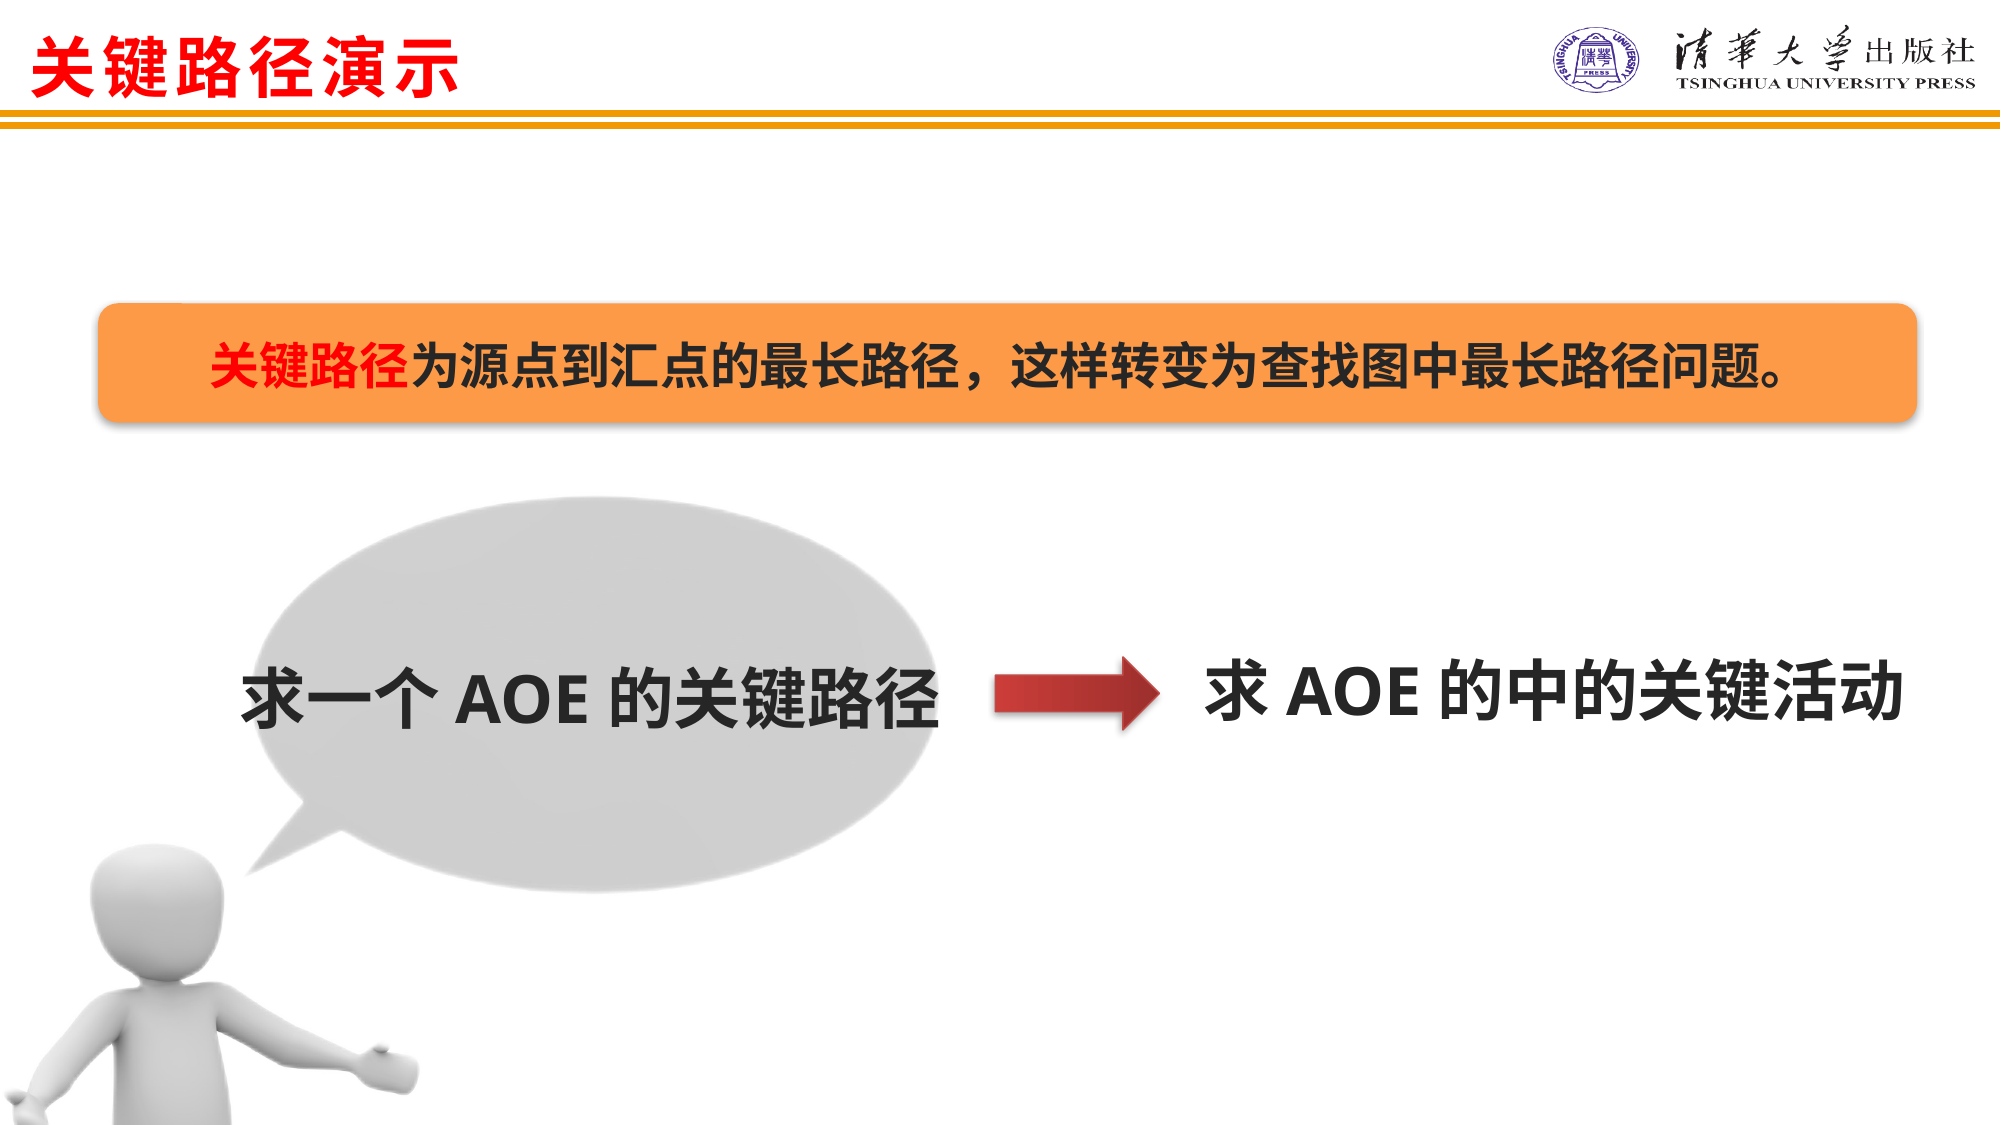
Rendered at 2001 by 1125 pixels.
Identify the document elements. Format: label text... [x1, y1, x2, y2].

text_box [97, 302, 1918, 424]
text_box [97, 656, 2000, 745]
picture [1504, 0, 2001, 144]
text_box 关键路径为源点到汇点的最长路径，这样转变为查找图中最长路径问题。 [195, 338, 1861, 402]
picture [0, 467, 971, 1125]
text_box 关键路径演示 [15, 33, 528, 113]
